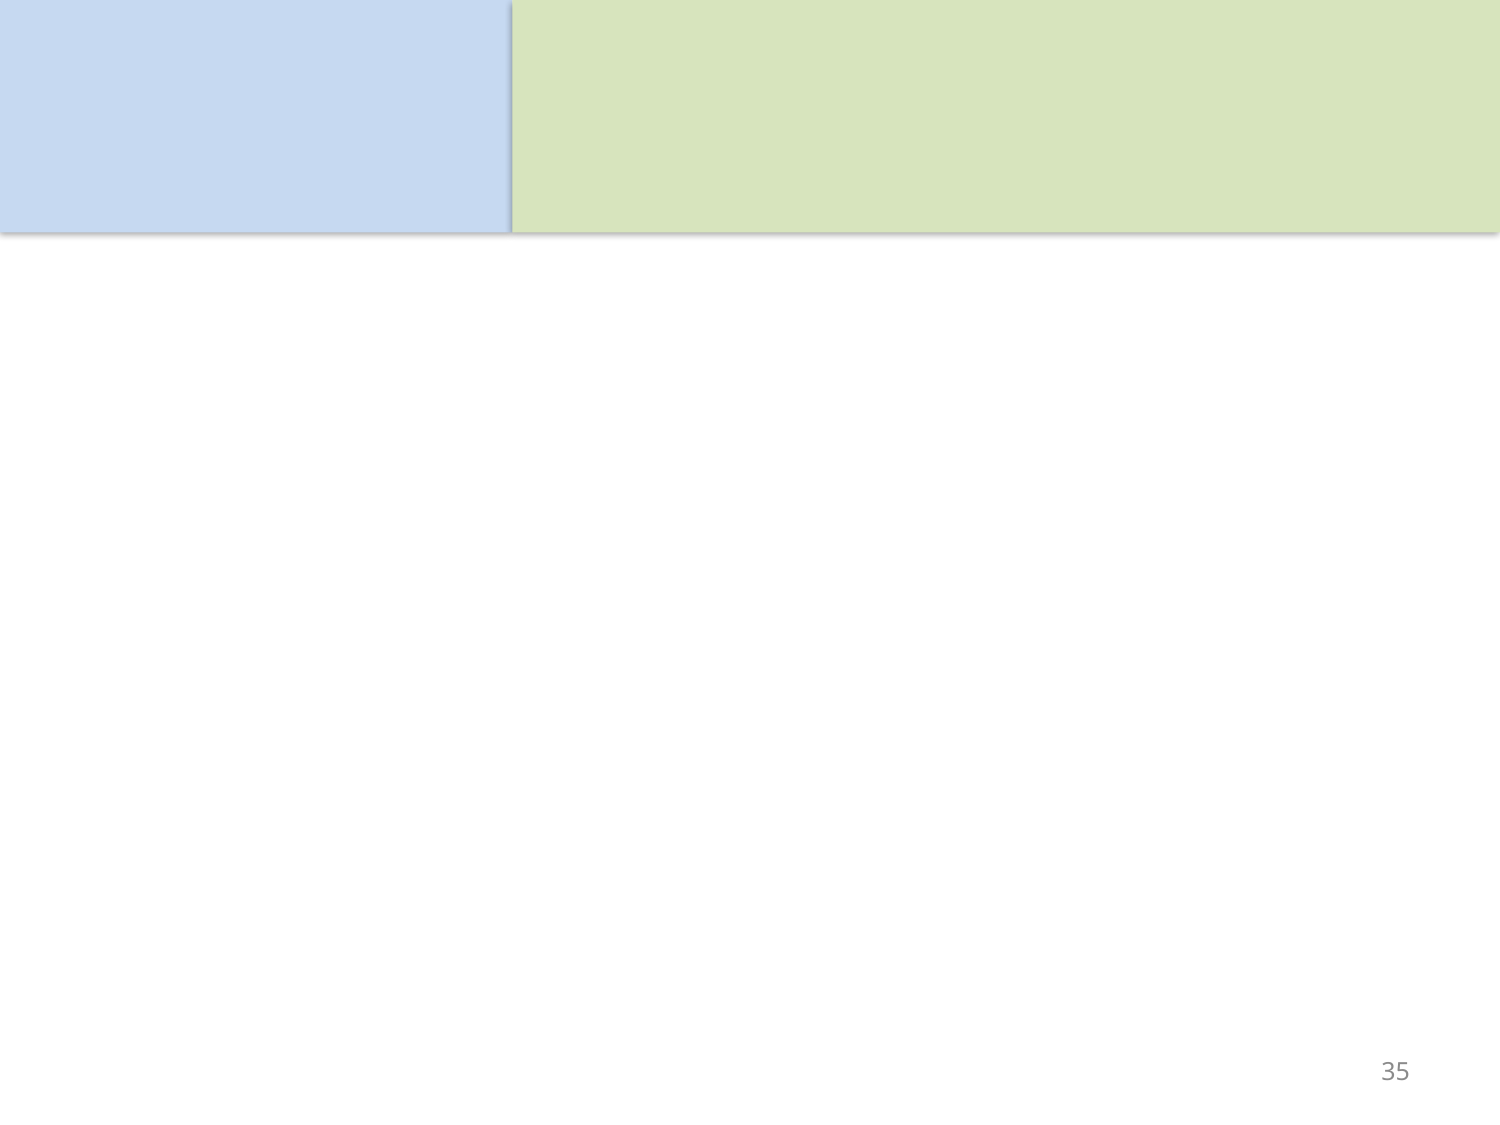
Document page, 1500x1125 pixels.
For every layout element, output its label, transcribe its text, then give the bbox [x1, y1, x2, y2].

slide_number 35 [1074, 1042, 1425, 1103]
